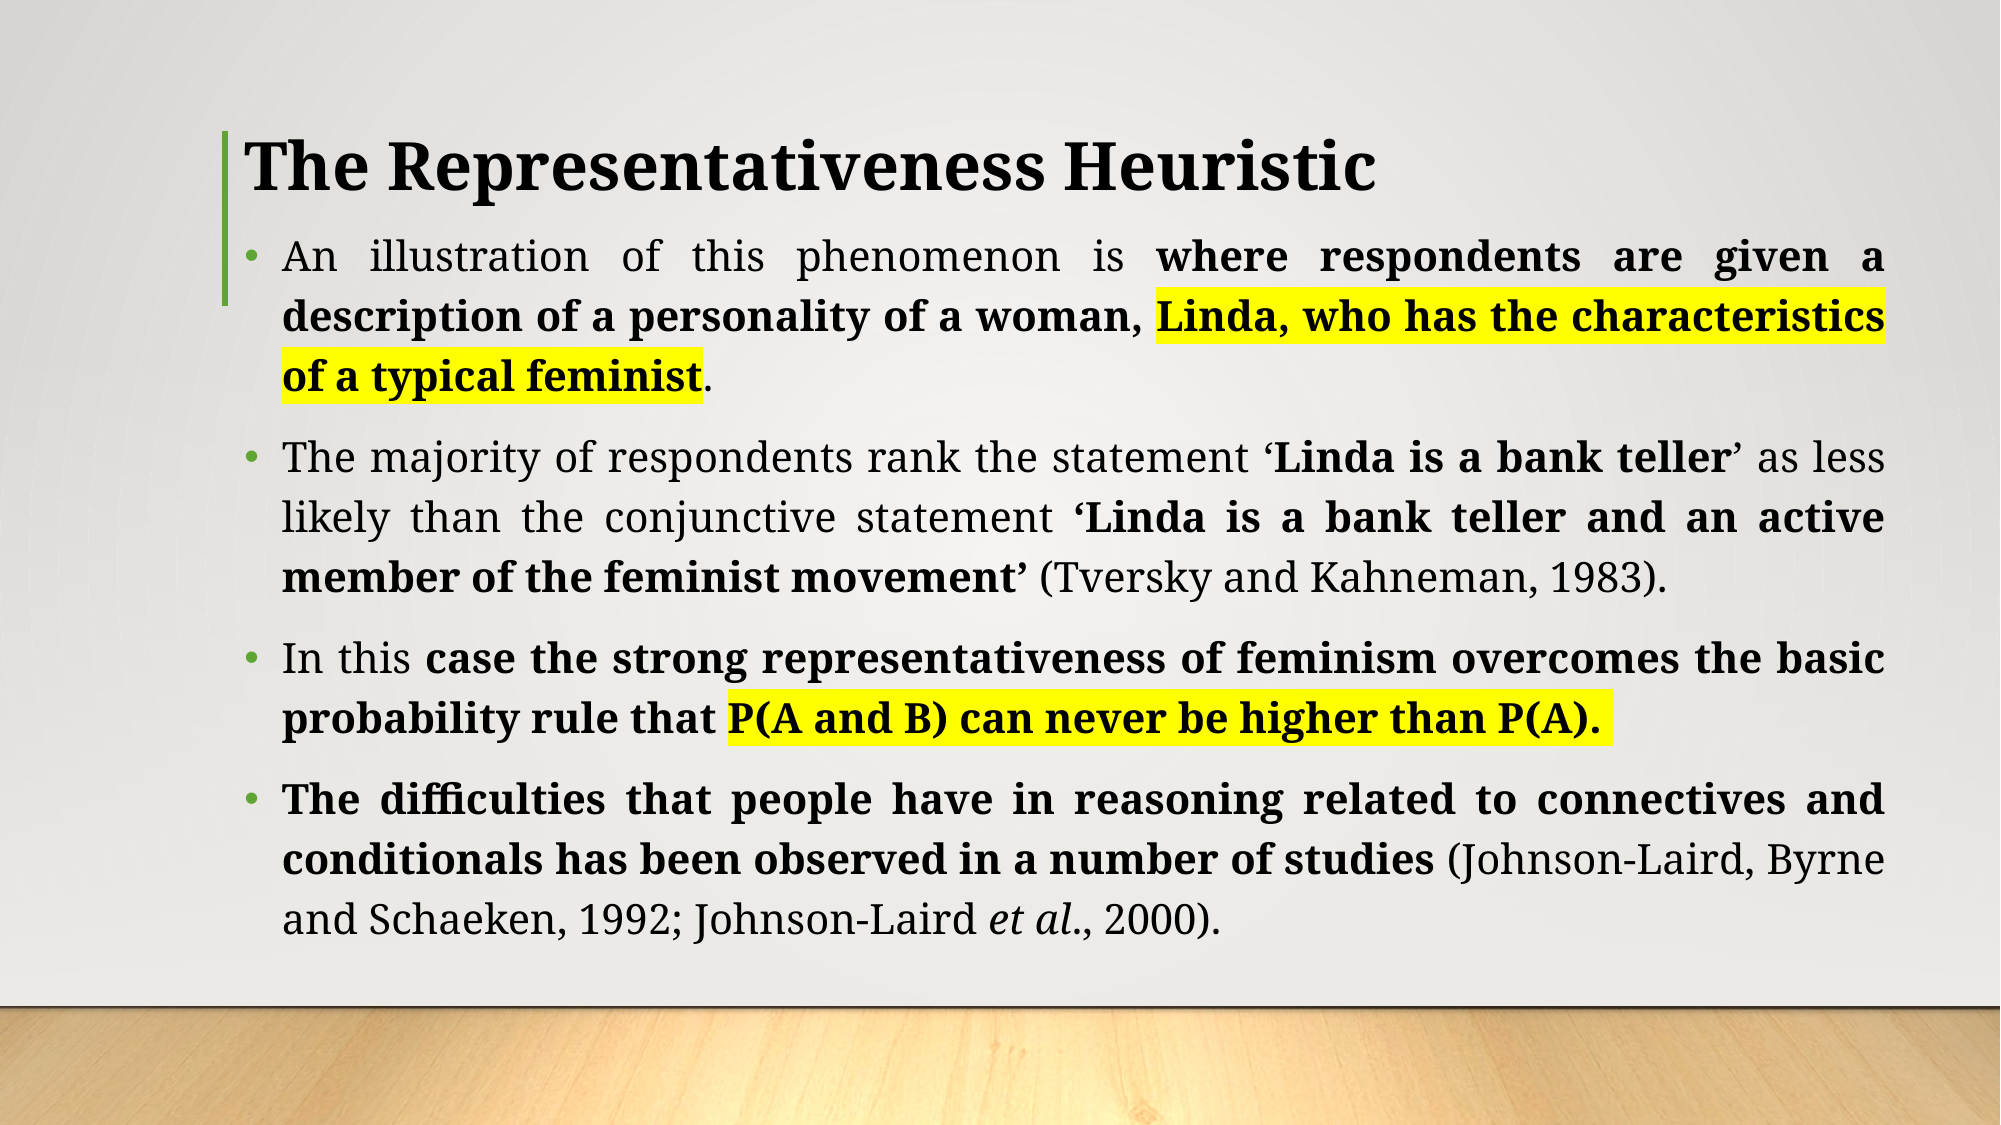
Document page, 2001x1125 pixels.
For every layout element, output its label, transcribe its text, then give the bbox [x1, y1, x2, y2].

title The Representativeness Heuristic [229, 40, 1792, 212]
list An illustration of this phenomenon is where respondents are given a description of a personality of a woman, Linda, who has the characteristics of a typical feminist. The majority of respondents rank the statement ‘Linda is a bank teller’ as less likely than the conjunctive statement ‘Linda is a bank teller and an active member of the feminist movement’ (Tversky and Kahneman, 1983). In this case the strong representativeness of feminism overcomes the basic probability rule that P(A and B) can never be higher than P(A). The difficulties that people have in reasoning related to connectives and conditionals has been observed in a number of studies (Johnson-Laird, Byrne and Schaeken, 1992; Johnson-Laird et al., 2000). [229, 212, 1901, 954]
picture [0, 1006, 2000, 1125]
